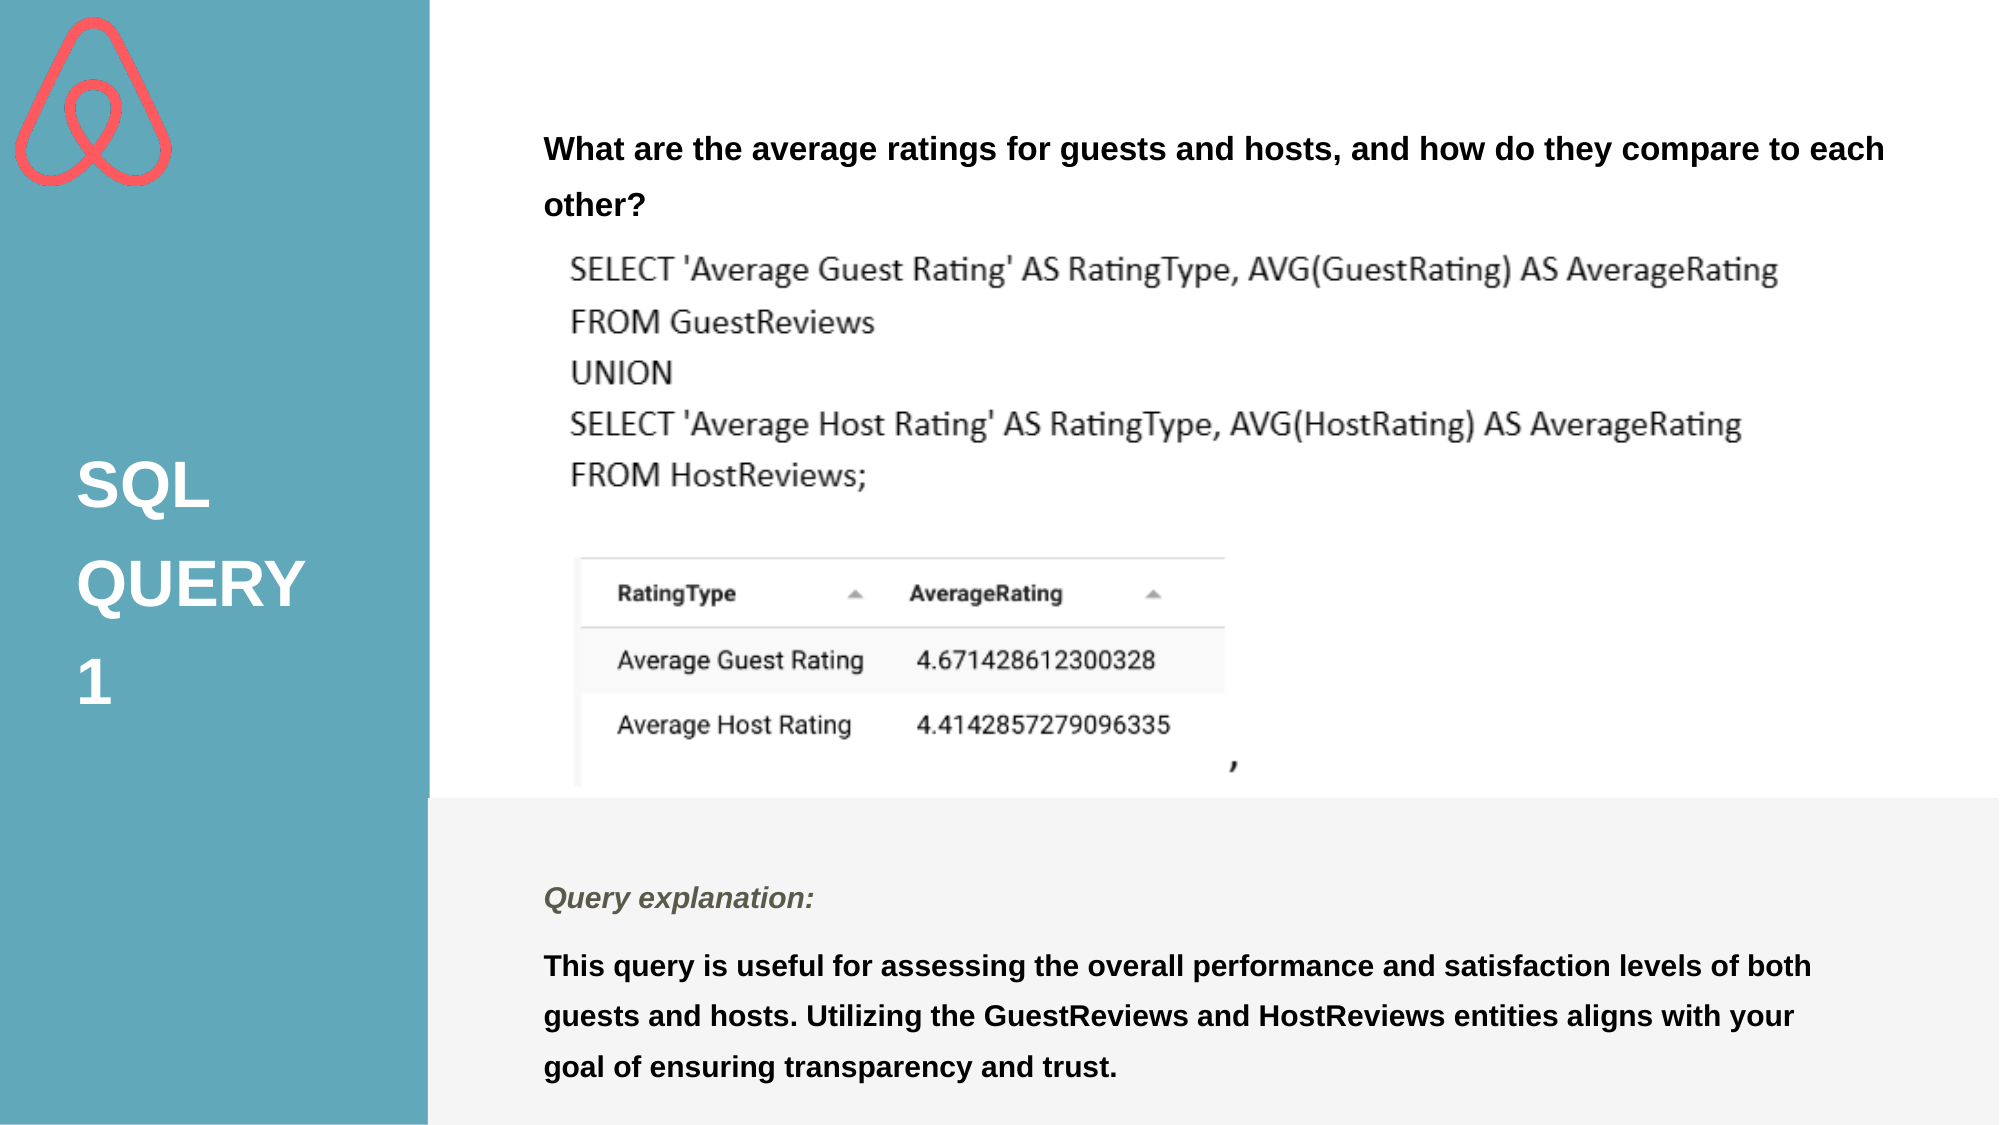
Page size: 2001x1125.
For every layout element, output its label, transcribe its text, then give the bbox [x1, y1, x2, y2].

picture [565, 250, 1789, 799]
text_box [0, 0, 430, 1125]
text_box What are the average ratings for guests and hosts, and how do they compare to each other? [543, 110, 1901, 206]
text_box [427, 798, 1999, 1125]
picture [14, 17, 180, 186]
text_box Query explanation: [543, 864, 1855, 907]
text_box This query is useful for assessing the overall performance and satisfaction levels of both guests and hosts. Utilizing the GuestReviews and HostReviews entities aligns with your goal of ensuring transparency and trust. [543, 932, 1855, 1059]
text_box SQL QUERY 1 [76, 422, 343, 671]
